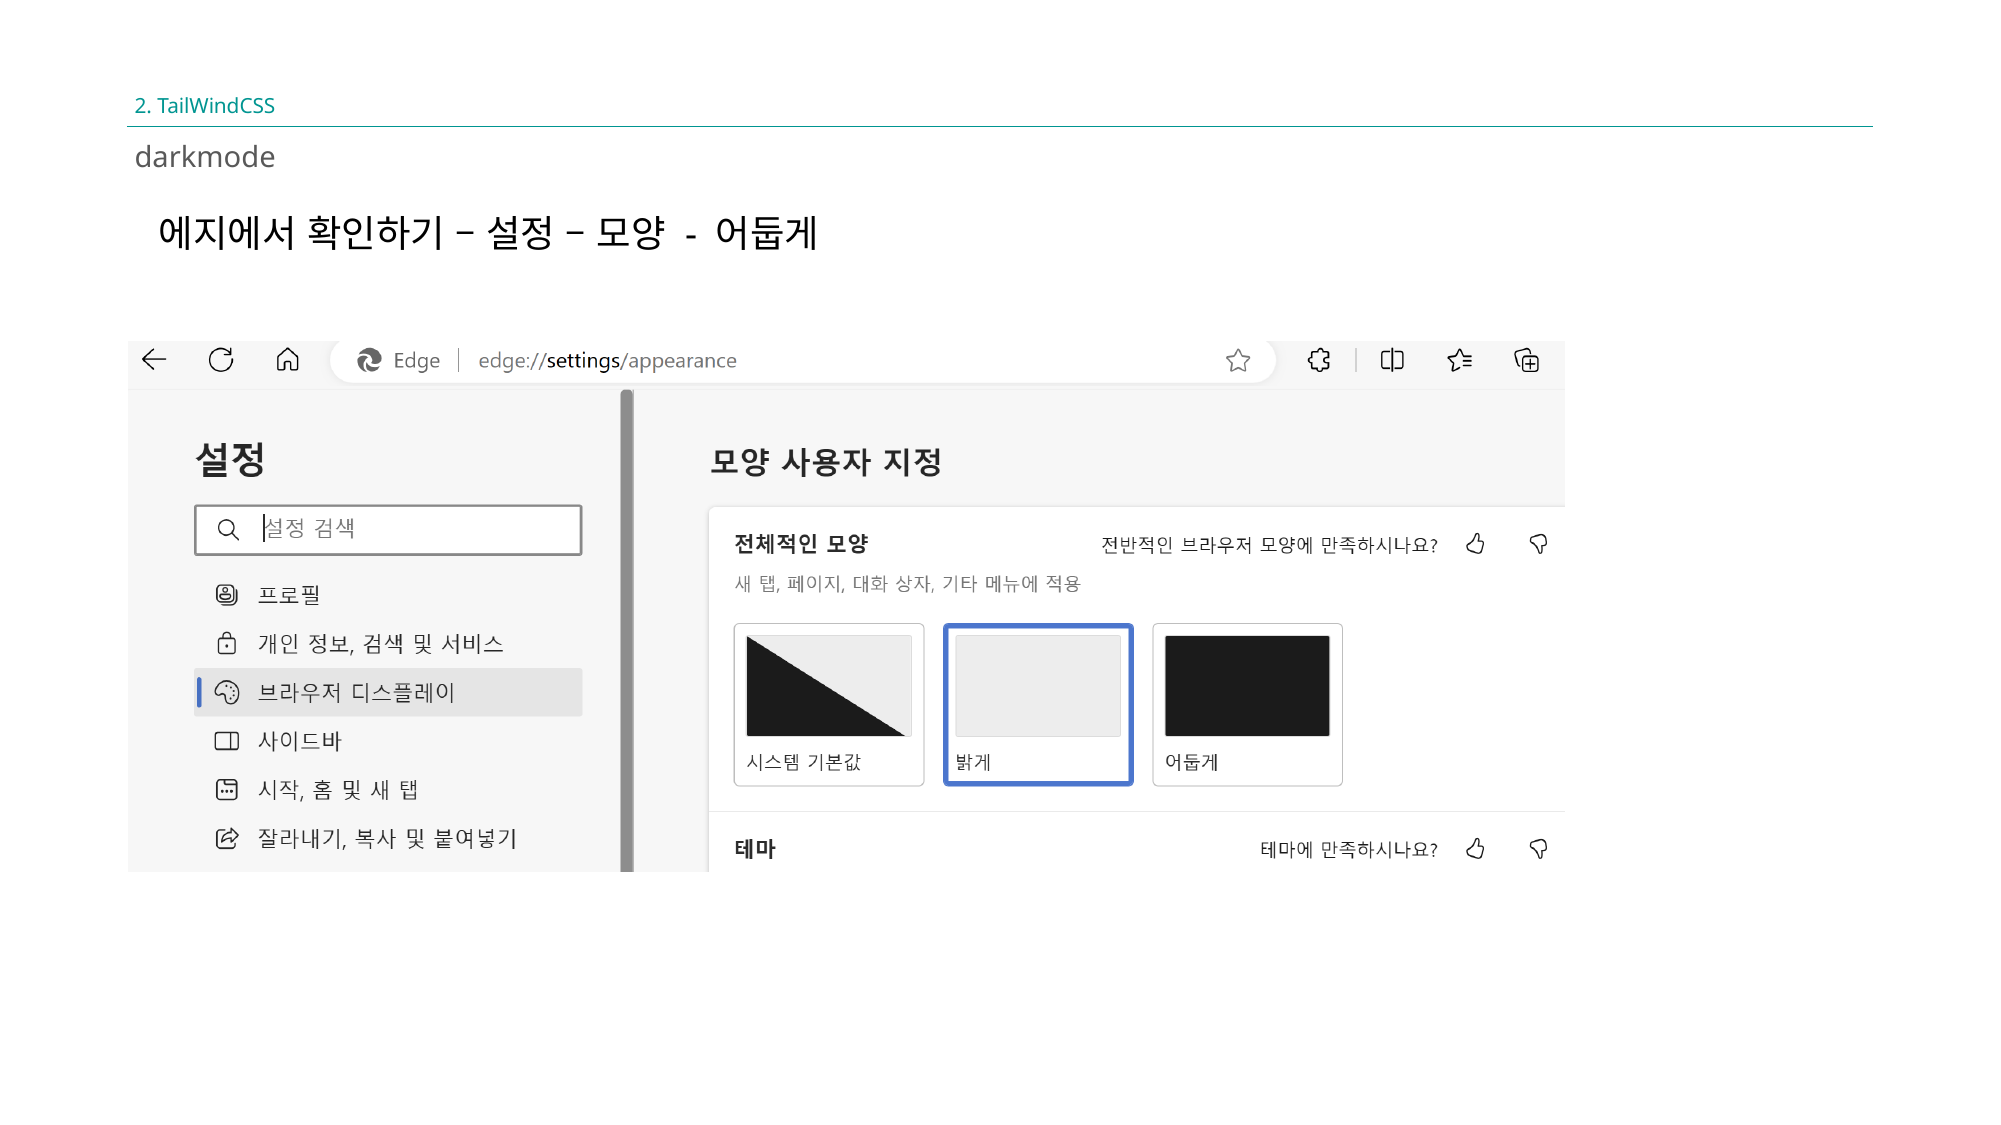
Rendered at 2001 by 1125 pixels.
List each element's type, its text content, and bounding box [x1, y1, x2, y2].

picture [128, 341, 1565, 872]
list 2. TailWindCSS [119, 88, 1191, 124]
list darkmode [119, 134, 1191, 184]
text_box 에지에서 확인하기 – 설정 – 모양 - 어둡게 [124, 202, 845, 263]
